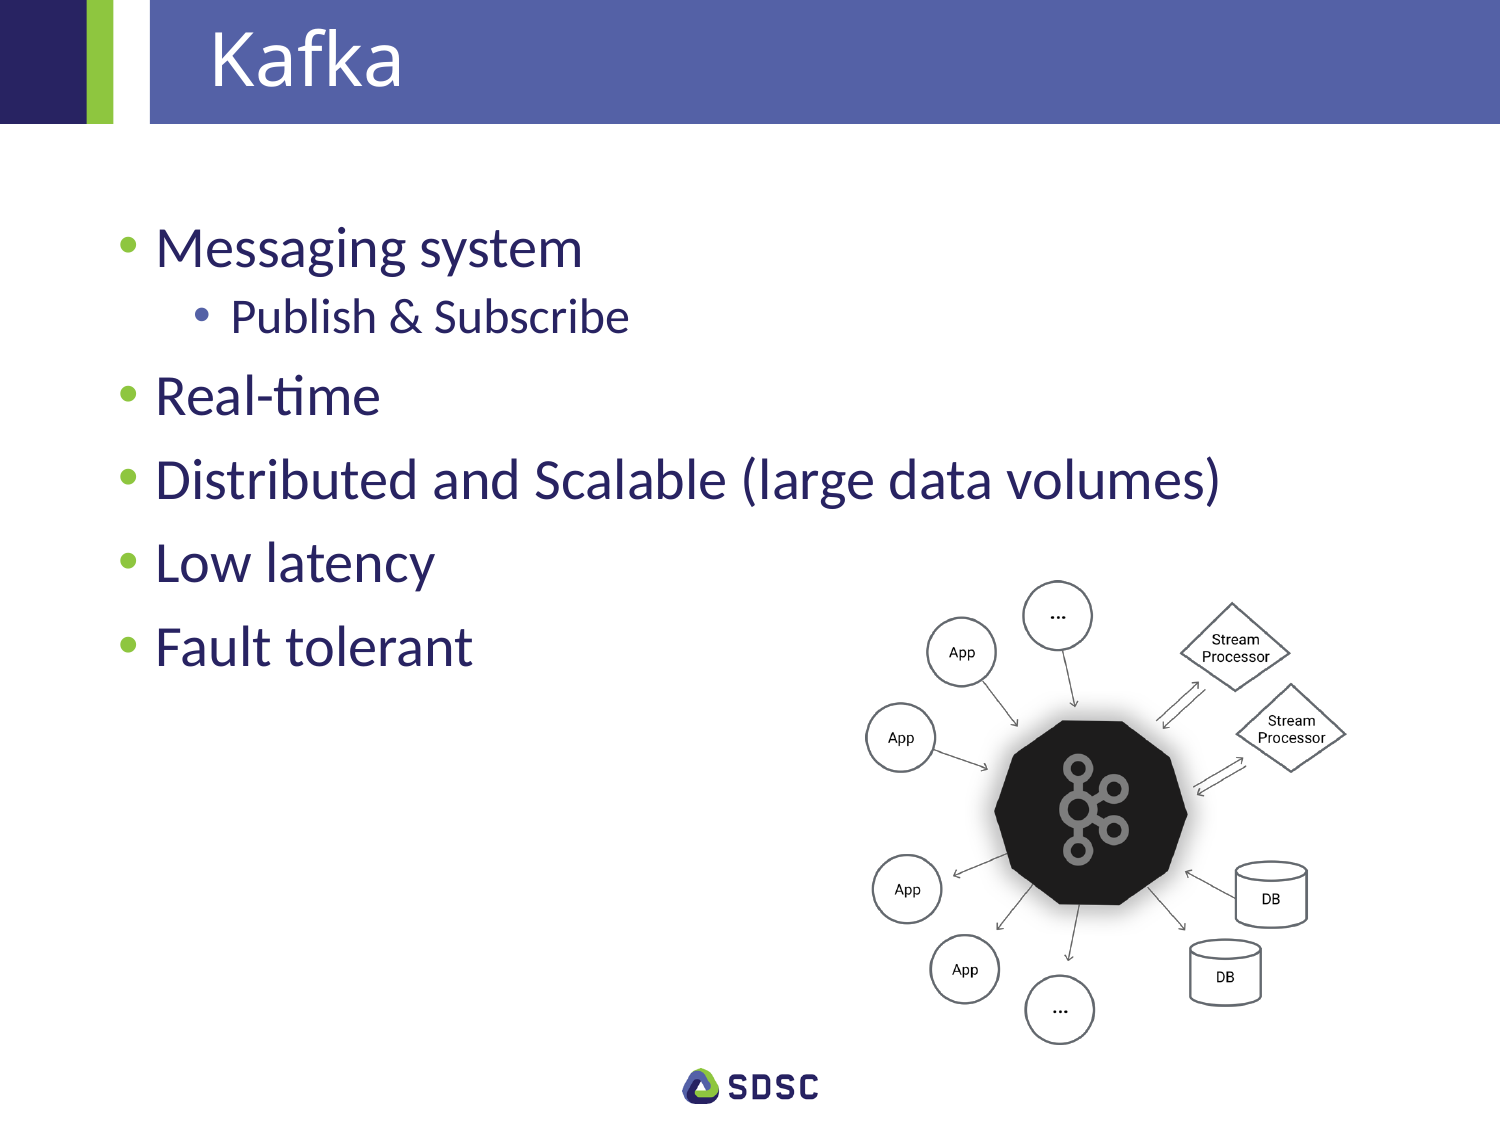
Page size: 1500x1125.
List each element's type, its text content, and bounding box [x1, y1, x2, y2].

picture [682, 1068, 818, 1104]
title Kafka [150, 0, 1500, 124]
list Messaging system Publish & Subscribe Real-time Distributed and Scalable (large data volumes) Low latency Fault tolerant [103, 209, 1397, 1014]
picture [864, 580, 1347, 1045]
